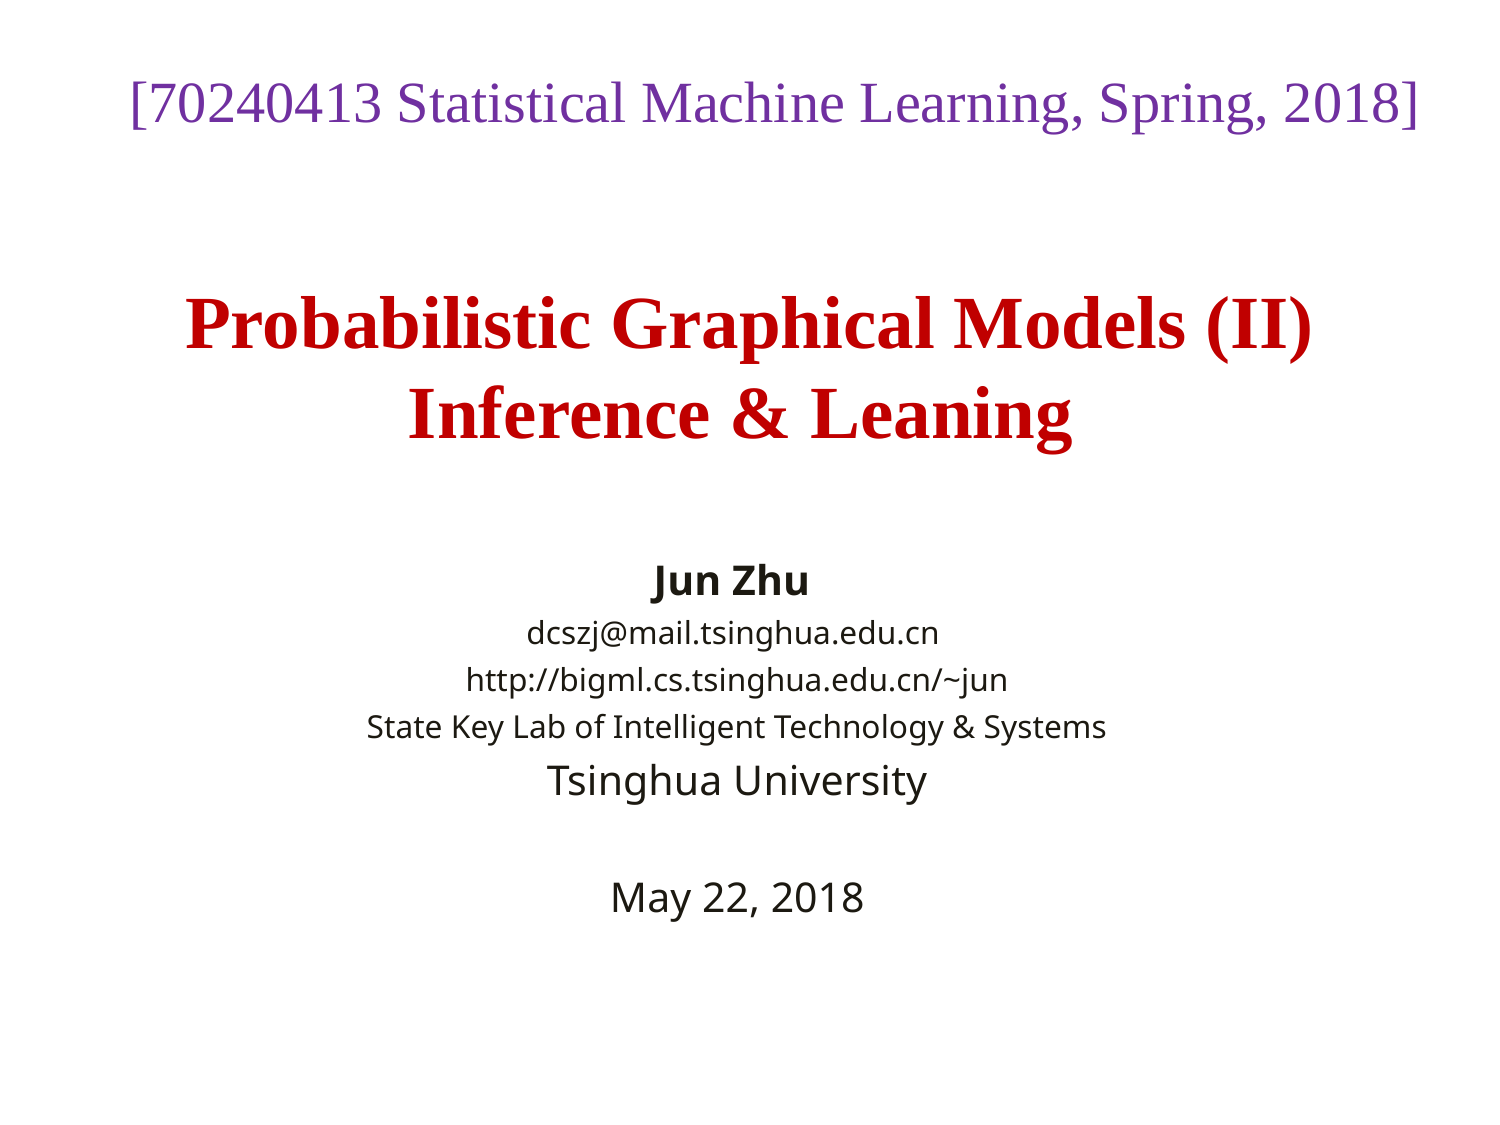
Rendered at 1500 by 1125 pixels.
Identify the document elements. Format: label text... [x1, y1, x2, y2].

text_box Jun Zhu dcszj@mail.tsinghua.edu.cn http://bigml.cs.tsinghua.edu.cn/~jun State Key Lab of Intelligent Technology & Systems Tsinghua University May 22, 2018 [212, 488, 1263, 929]
text_box [70240413 Statistical Machine Learning, Spring, 2018] [114, 56, 1436, 142]
title Probabilistic Graphical Models (II) Inference & Leaning [75, 247, 1425, 489]
